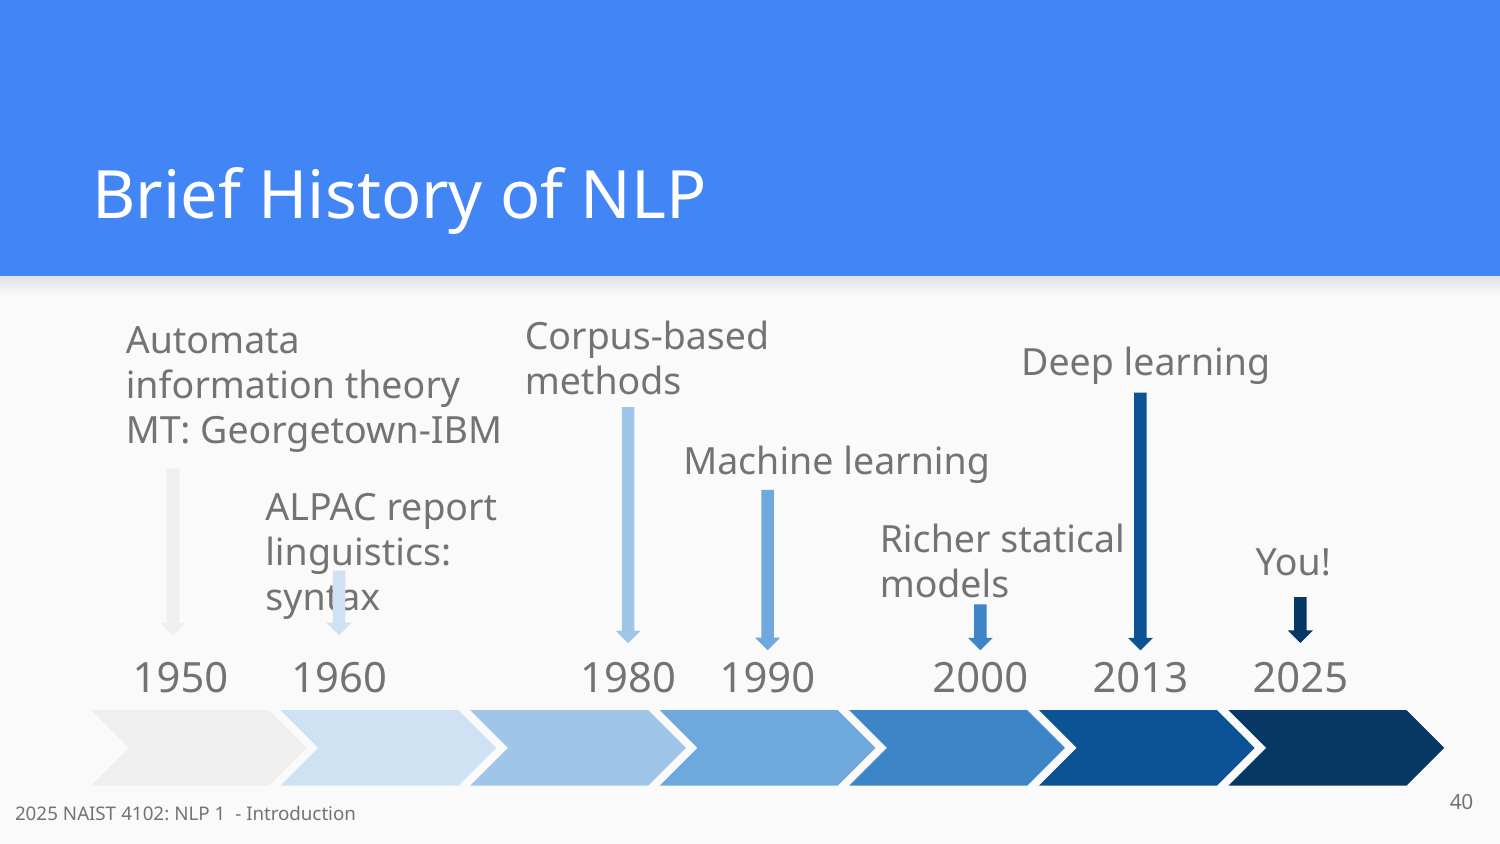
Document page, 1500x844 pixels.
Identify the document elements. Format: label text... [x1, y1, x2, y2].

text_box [1005, 323, 1288, 786]
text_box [250, 467, 464, 786]
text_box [1228, 522, 1445, 786]
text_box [90, 300, 465, 786]
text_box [659, 421, 1000, 786]
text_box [469, 296, 802, 786]
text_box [849, 499, 1000, 786]
slide_number ‹#› [1398, 770, 1489, 835]
title Brief History of NLP [77, 121, 1427, 248]
